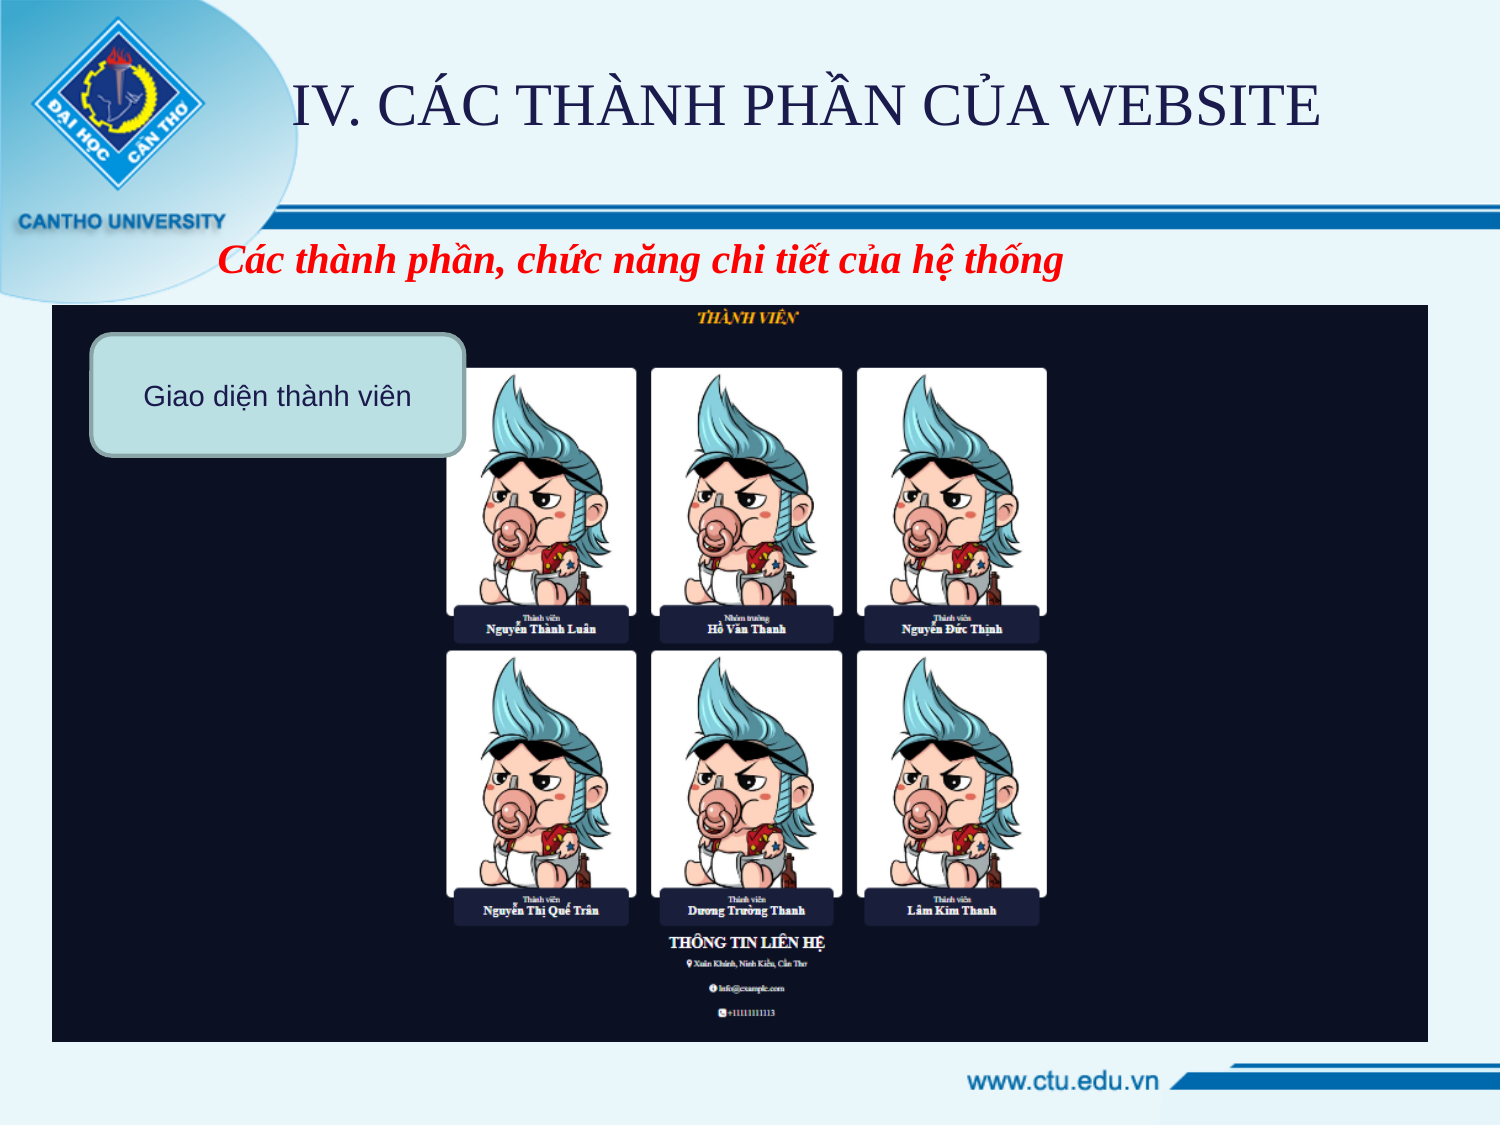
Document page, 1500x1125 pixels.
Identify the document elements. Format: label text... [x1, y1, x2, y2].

picture [0, 0, 1500, 1125]
text_box IV. CÁC THÀNH PHẦN CỦA WEBSITE [291, 64, 1386, 138]
text_box Các thành phần, chức năng chi tiết của hệ thống [202, 224, 1198, 289]
